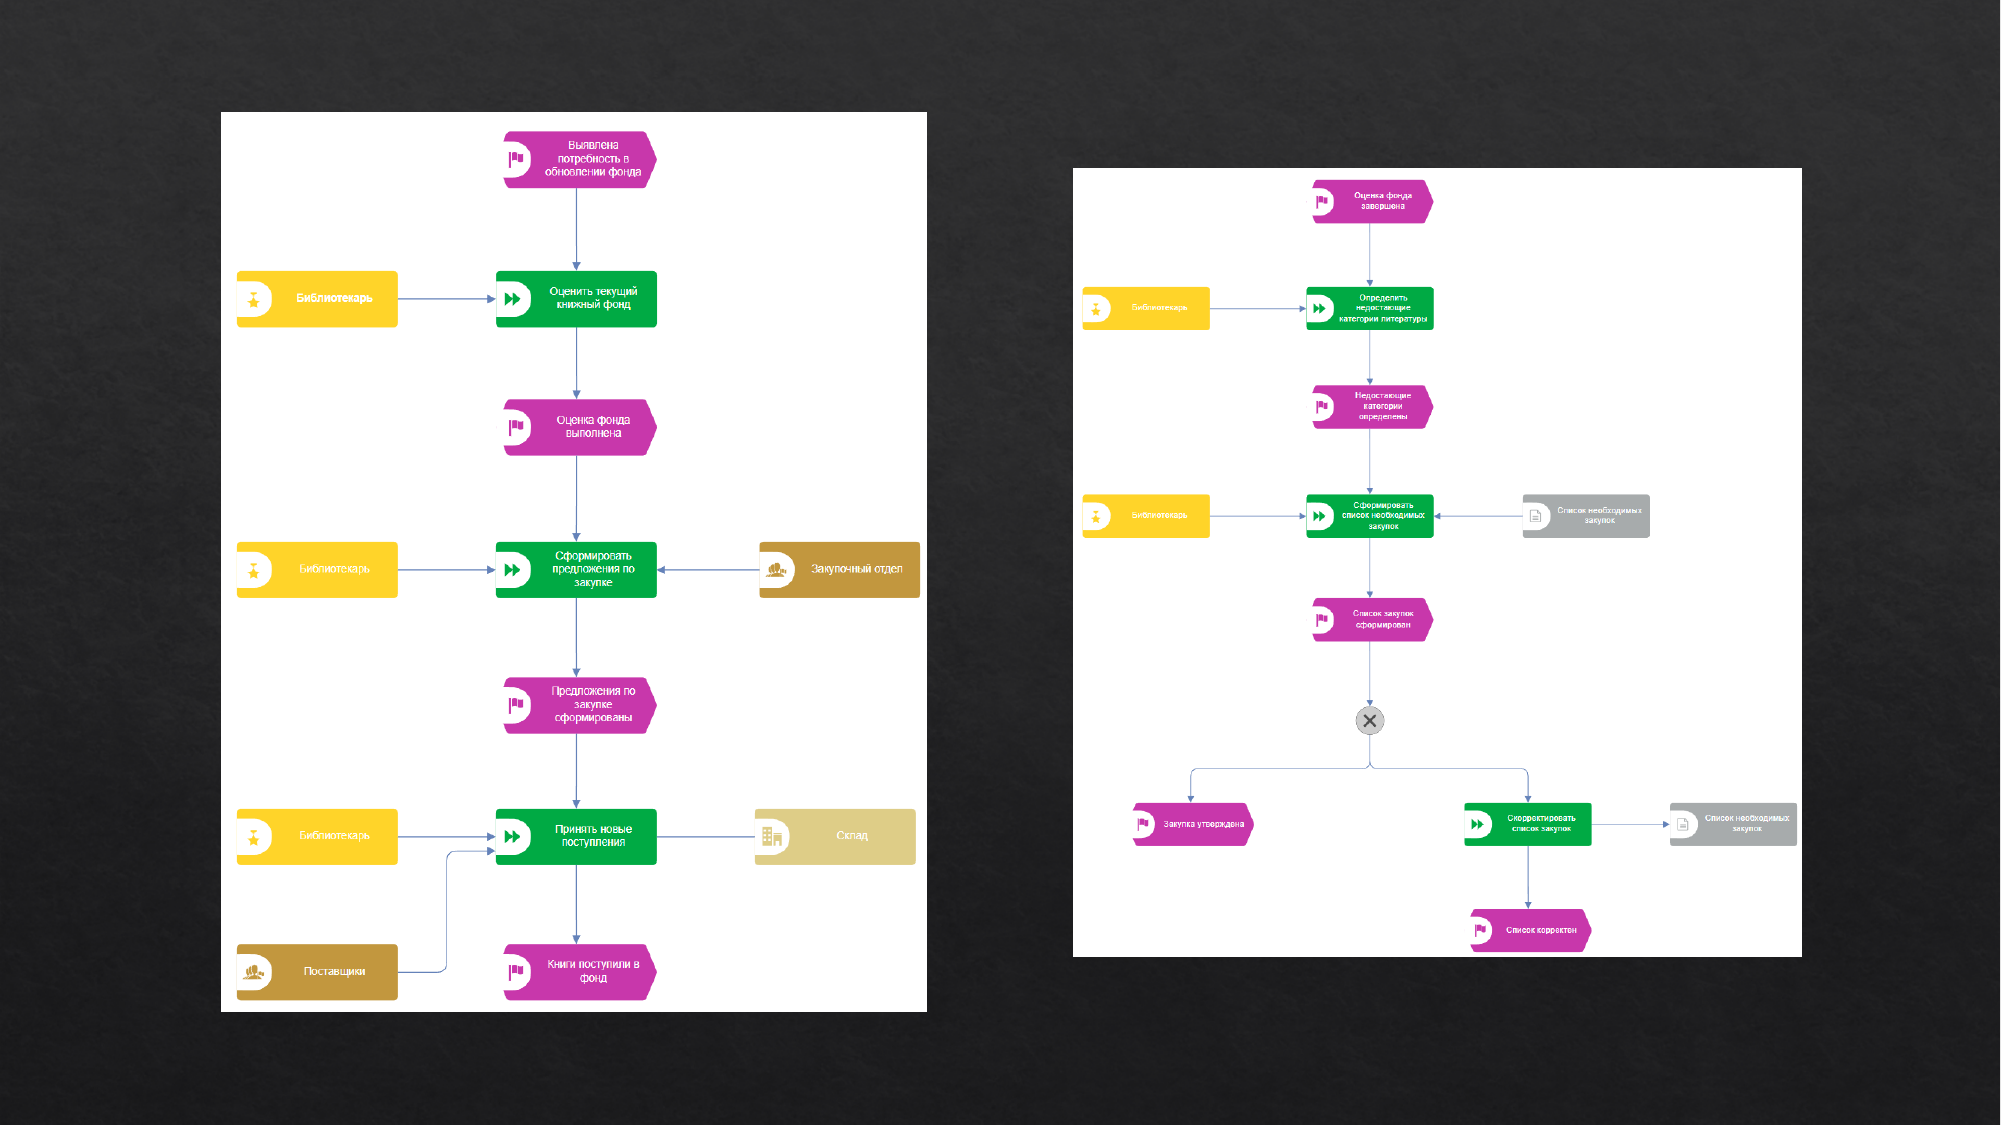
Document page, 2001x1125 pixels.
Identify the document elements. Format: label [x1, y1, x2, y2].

picture [1073, 168, 1802, 957]
picture [221, 112, 927, 1013]
